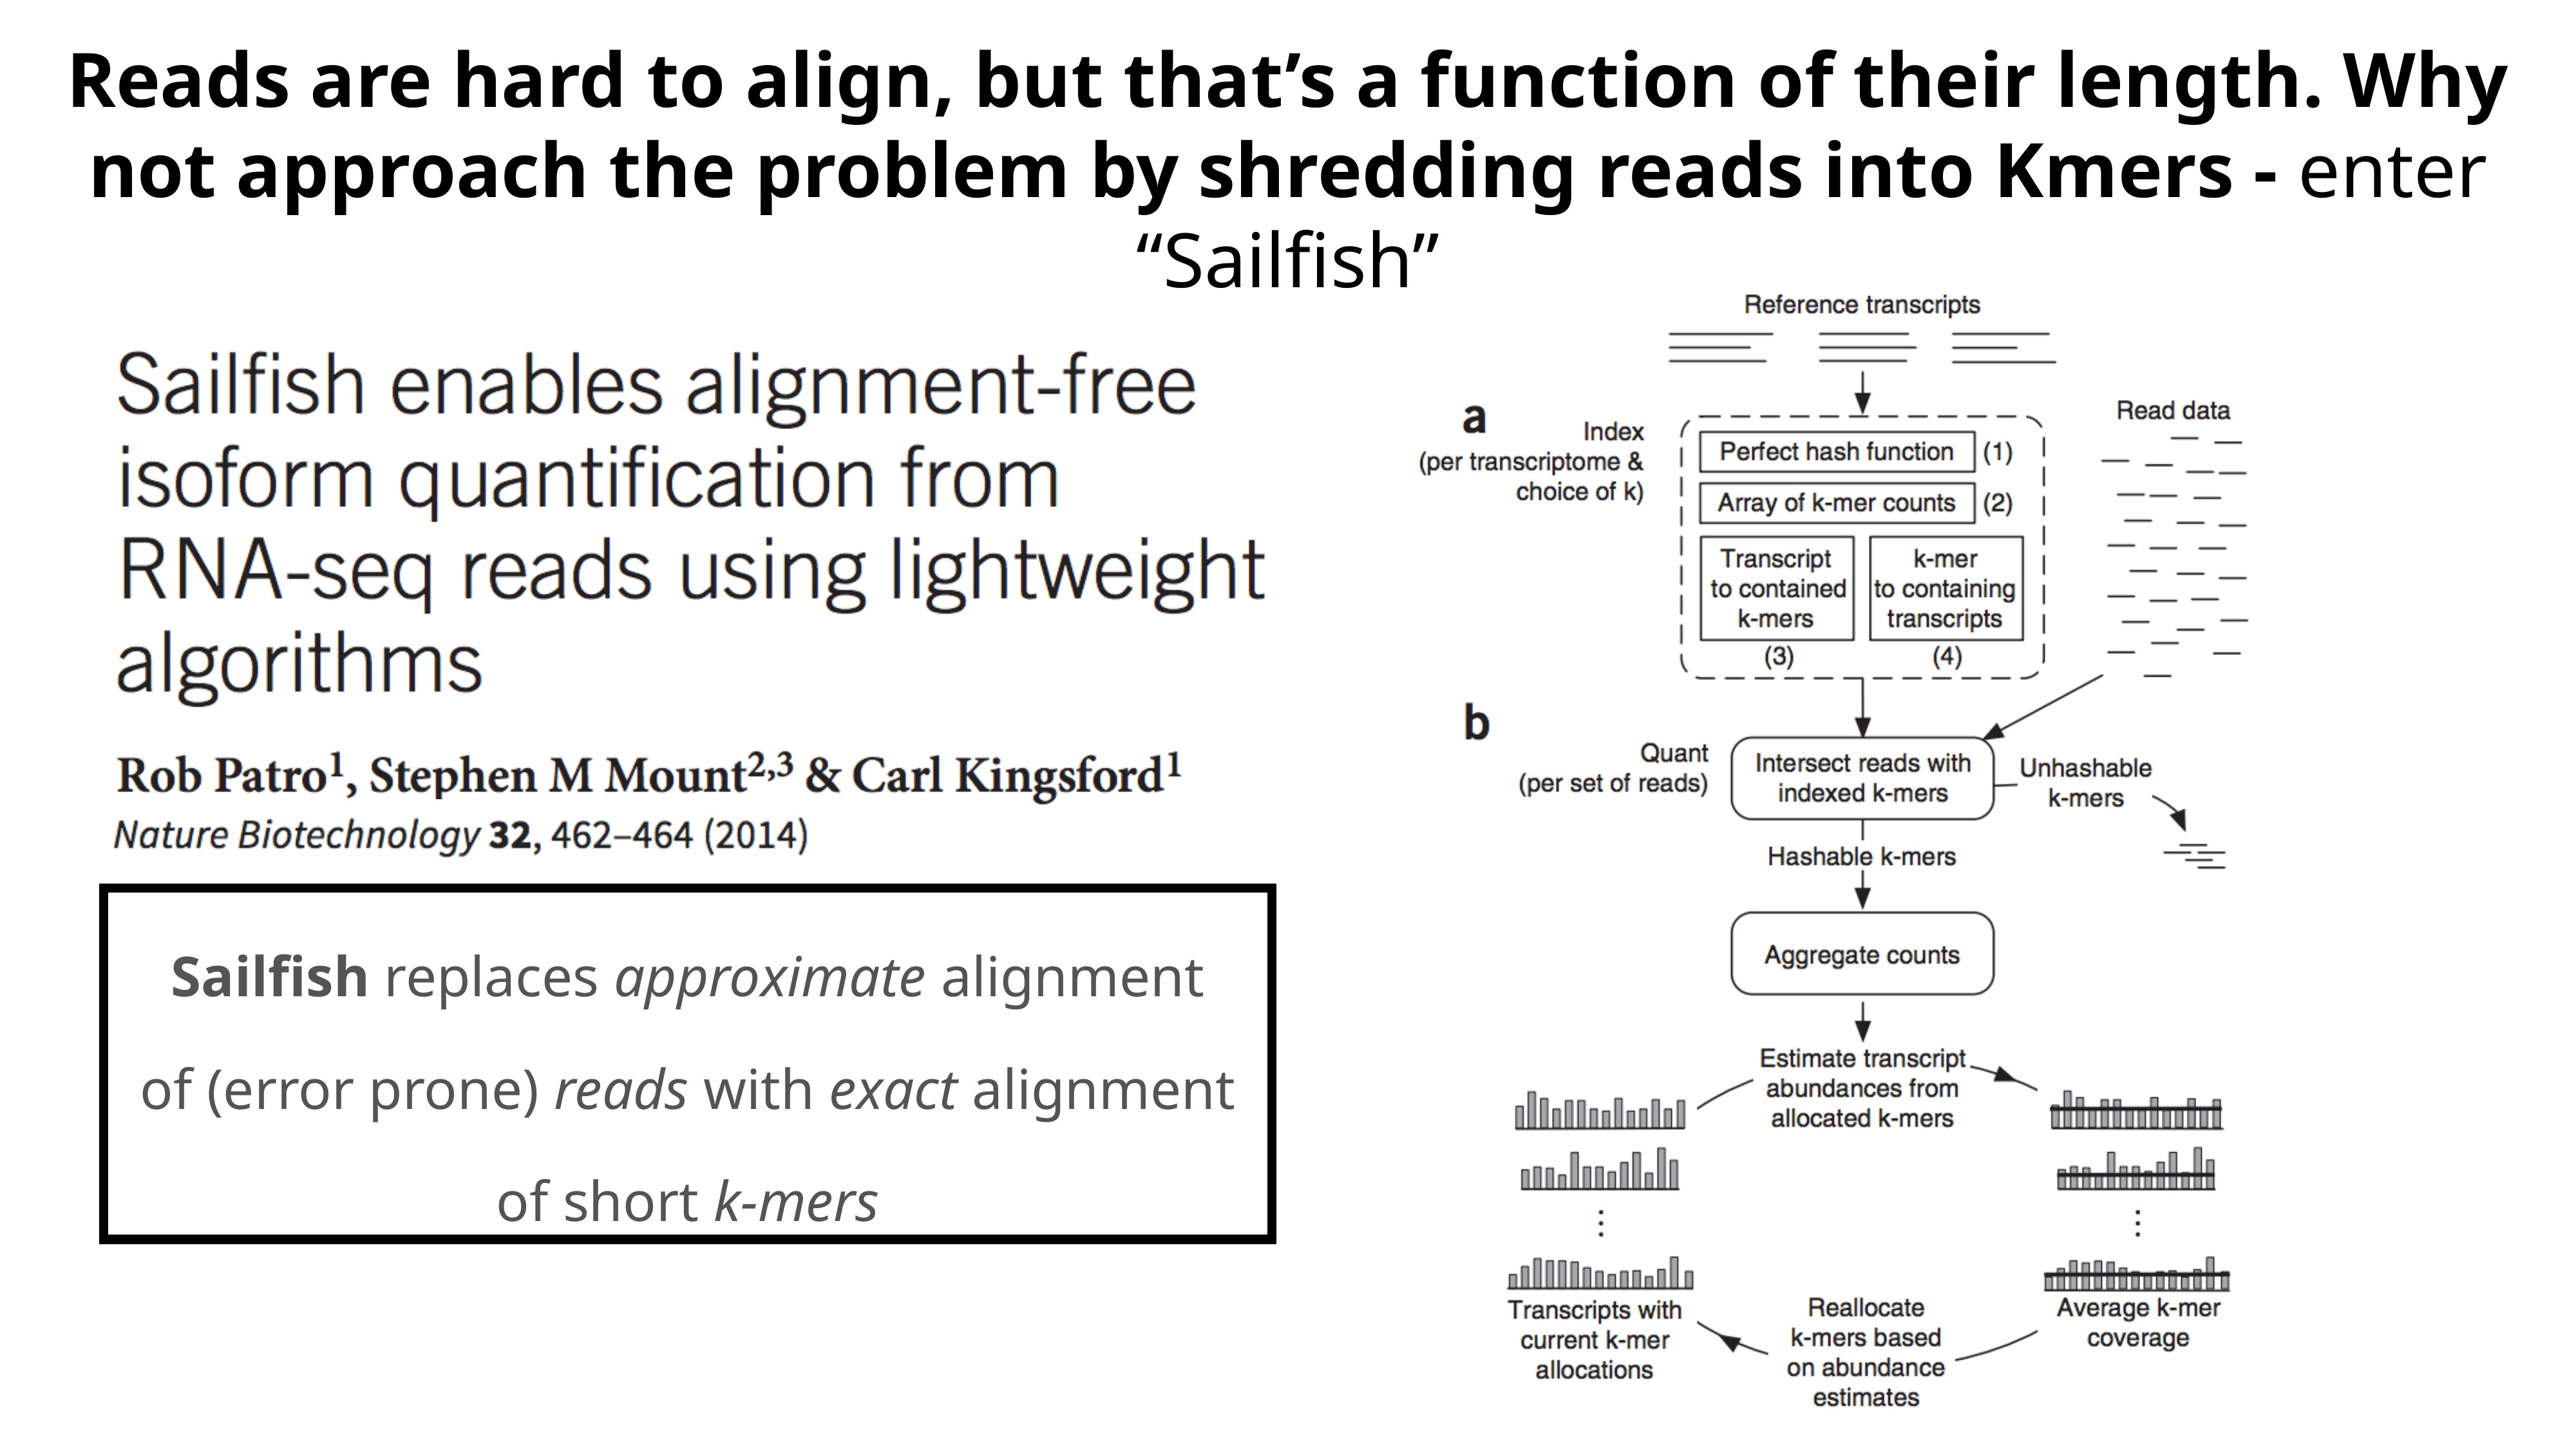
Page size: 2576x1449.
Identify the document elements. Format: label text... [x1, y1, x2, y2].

picture [1401, 233, 2297, 1440]
text_box Sailfish replaces approximate alignment of (error prone) reads with exact alignment of short k-mers [104, 888, 1273, 1240]
text_box Reads are hard to align, but that’s a function of their length. Why not approach the problem by shredding reads into Kmers - enter “Sailfish” [44, 24, 2532, 310]
picture [91, 332, 1284, 875]
